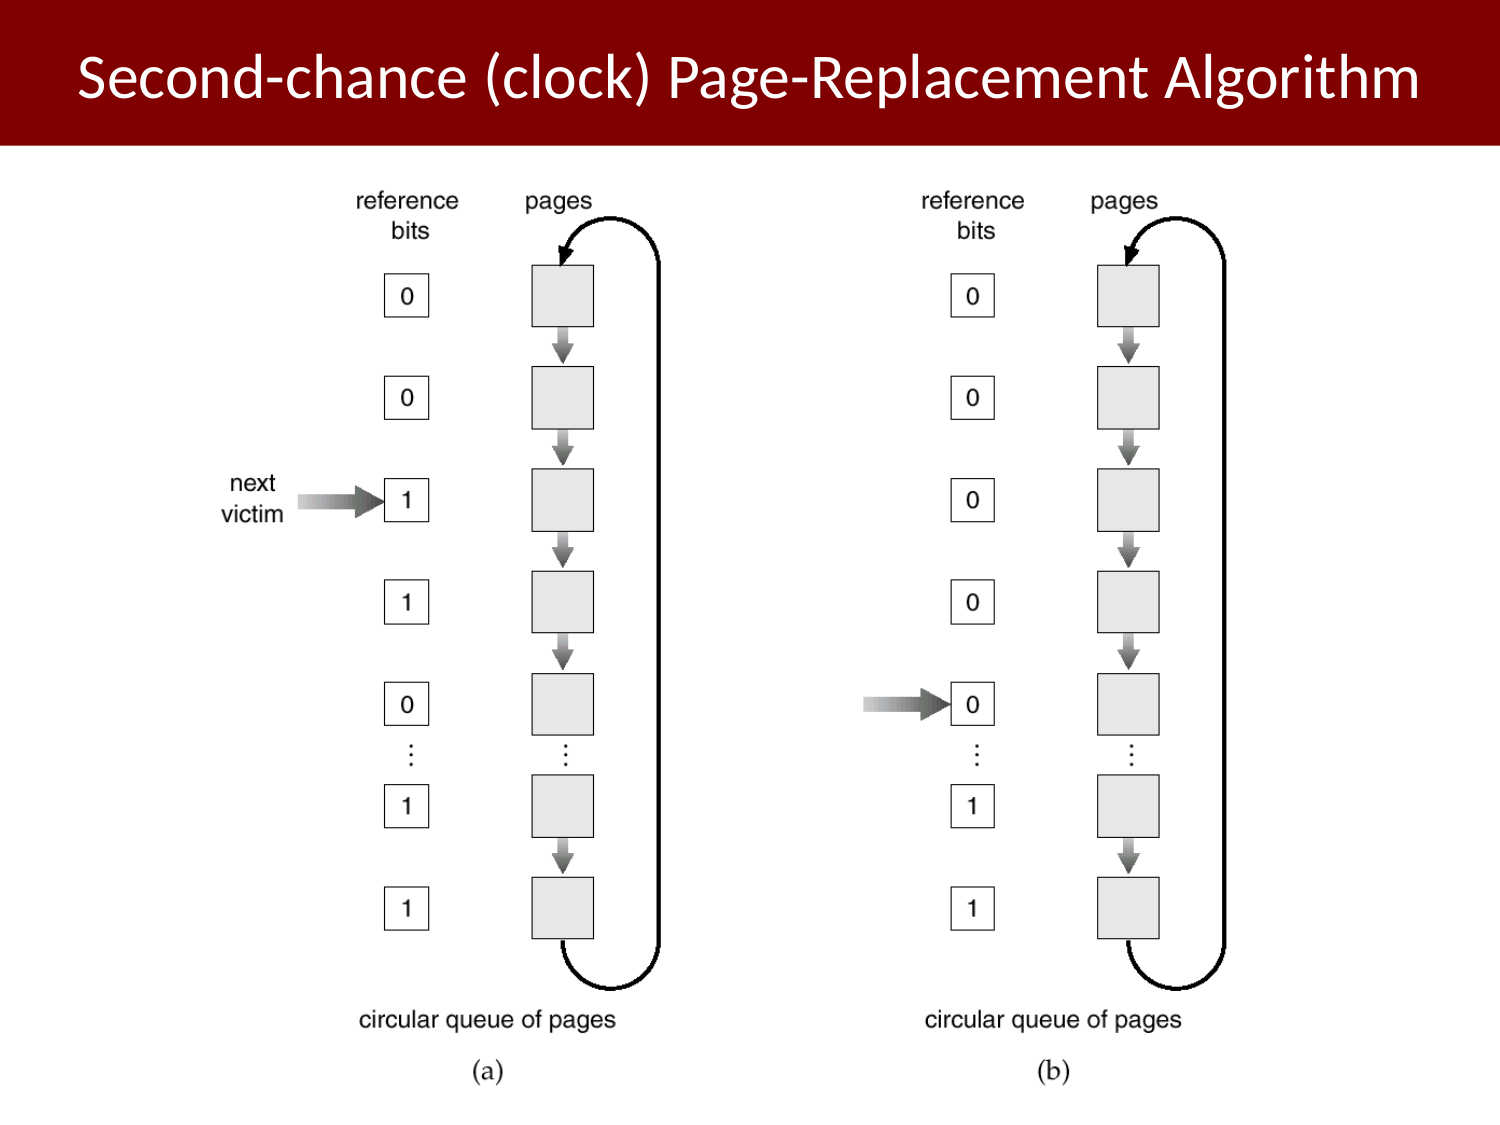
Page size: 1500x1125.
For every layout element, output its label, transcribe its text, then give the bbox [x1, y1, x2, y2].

picture [218, 184, 1235, 1090]
title Second-chance (clock) Page-Replacement Algorithm [0, 0, 1500, 146]
